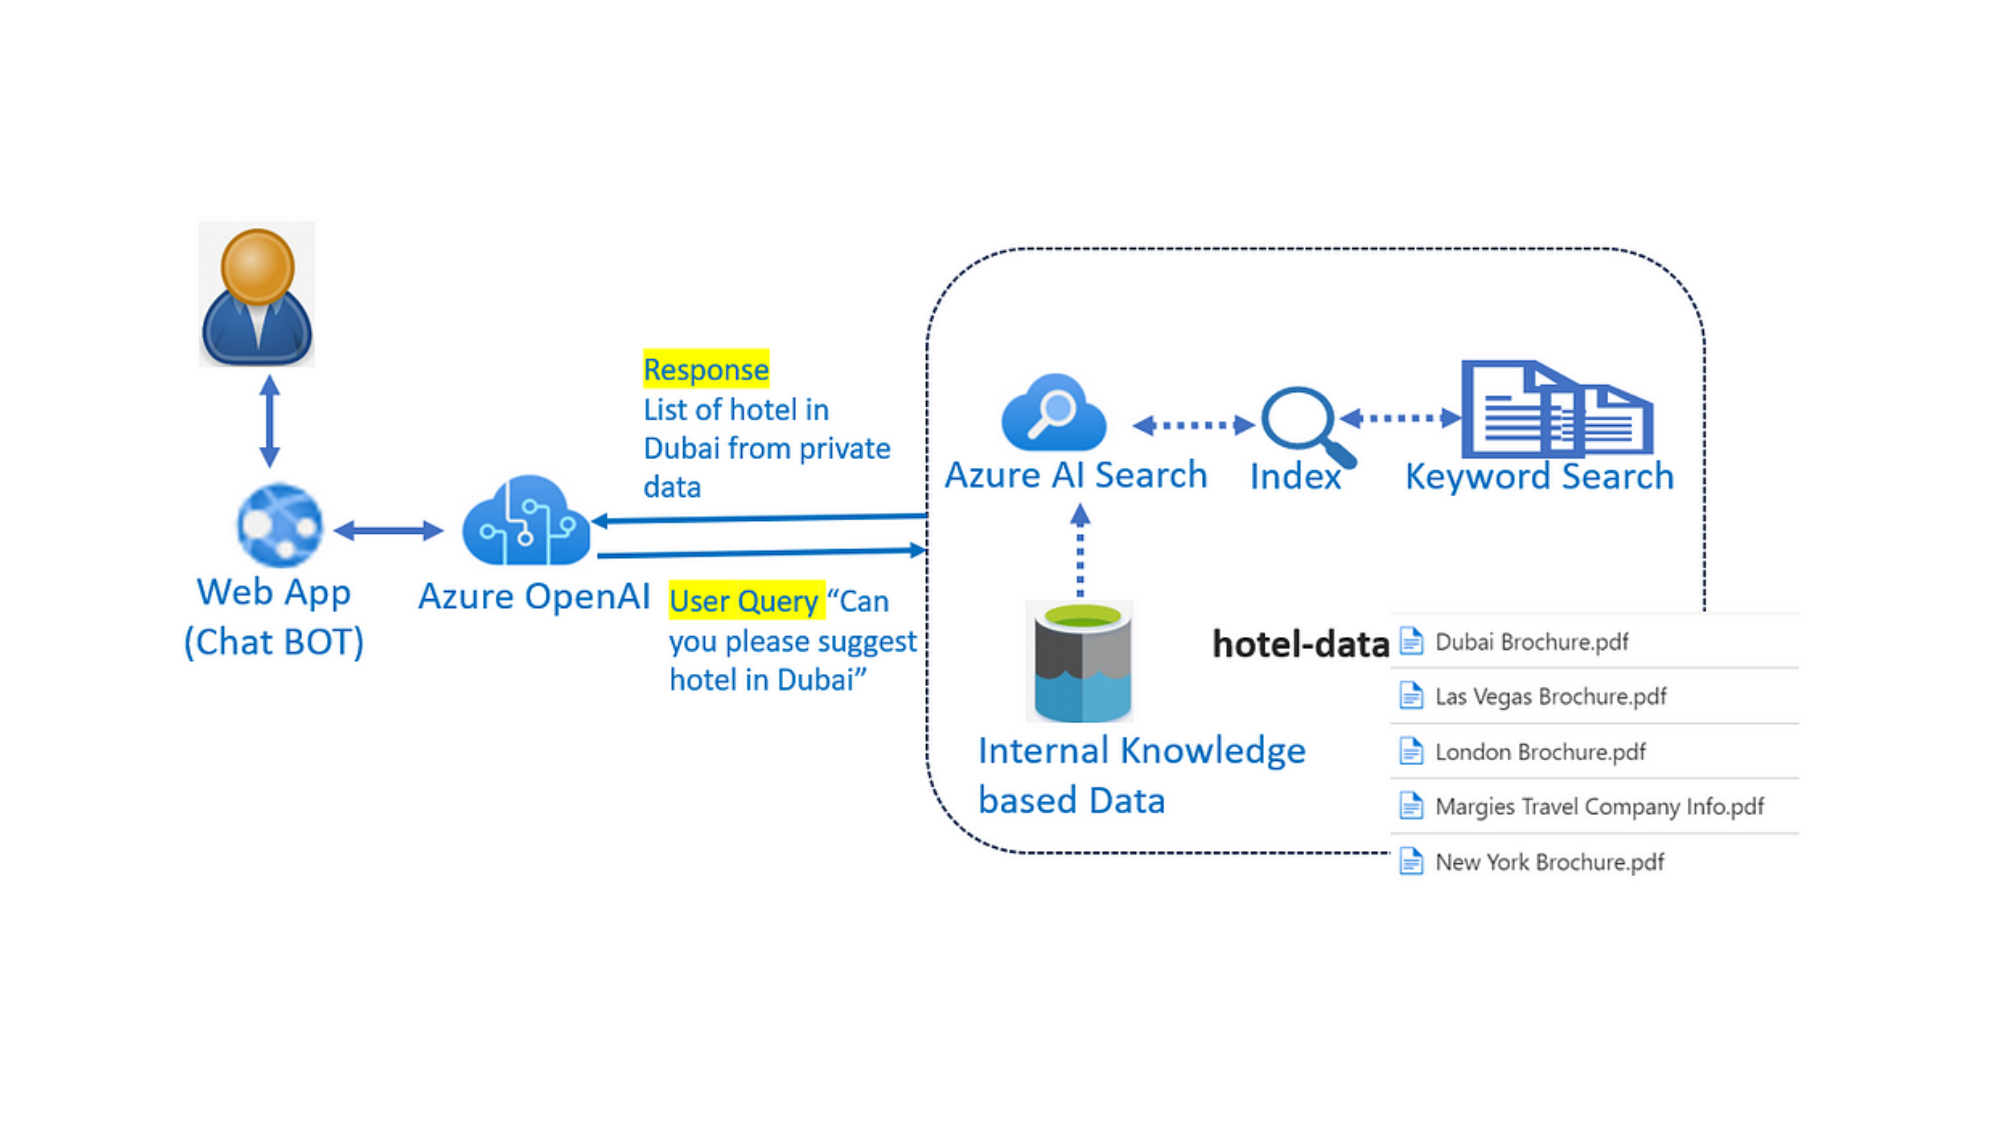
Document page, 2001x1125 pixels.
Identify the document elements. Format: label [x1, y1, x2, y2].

list [178, 190, 1822, 905]
